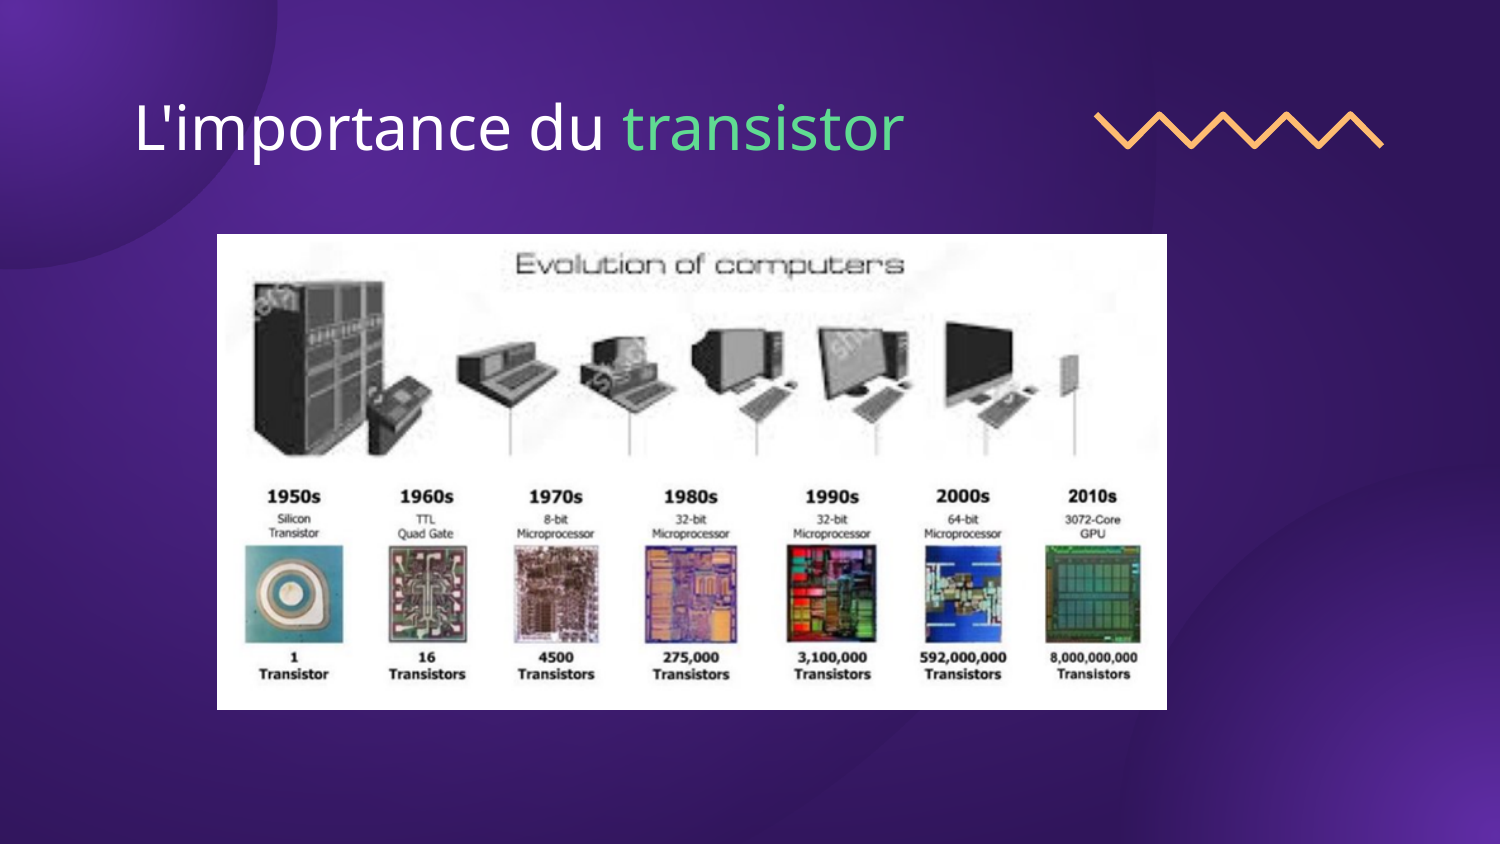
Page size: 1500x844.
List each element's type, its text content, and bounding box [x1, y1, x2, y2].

picture [0, 0, 1500, 844]
text_box [1095, 114, 1382, 147]
title L'importance du transistor [118, 72, 1382, 167]
